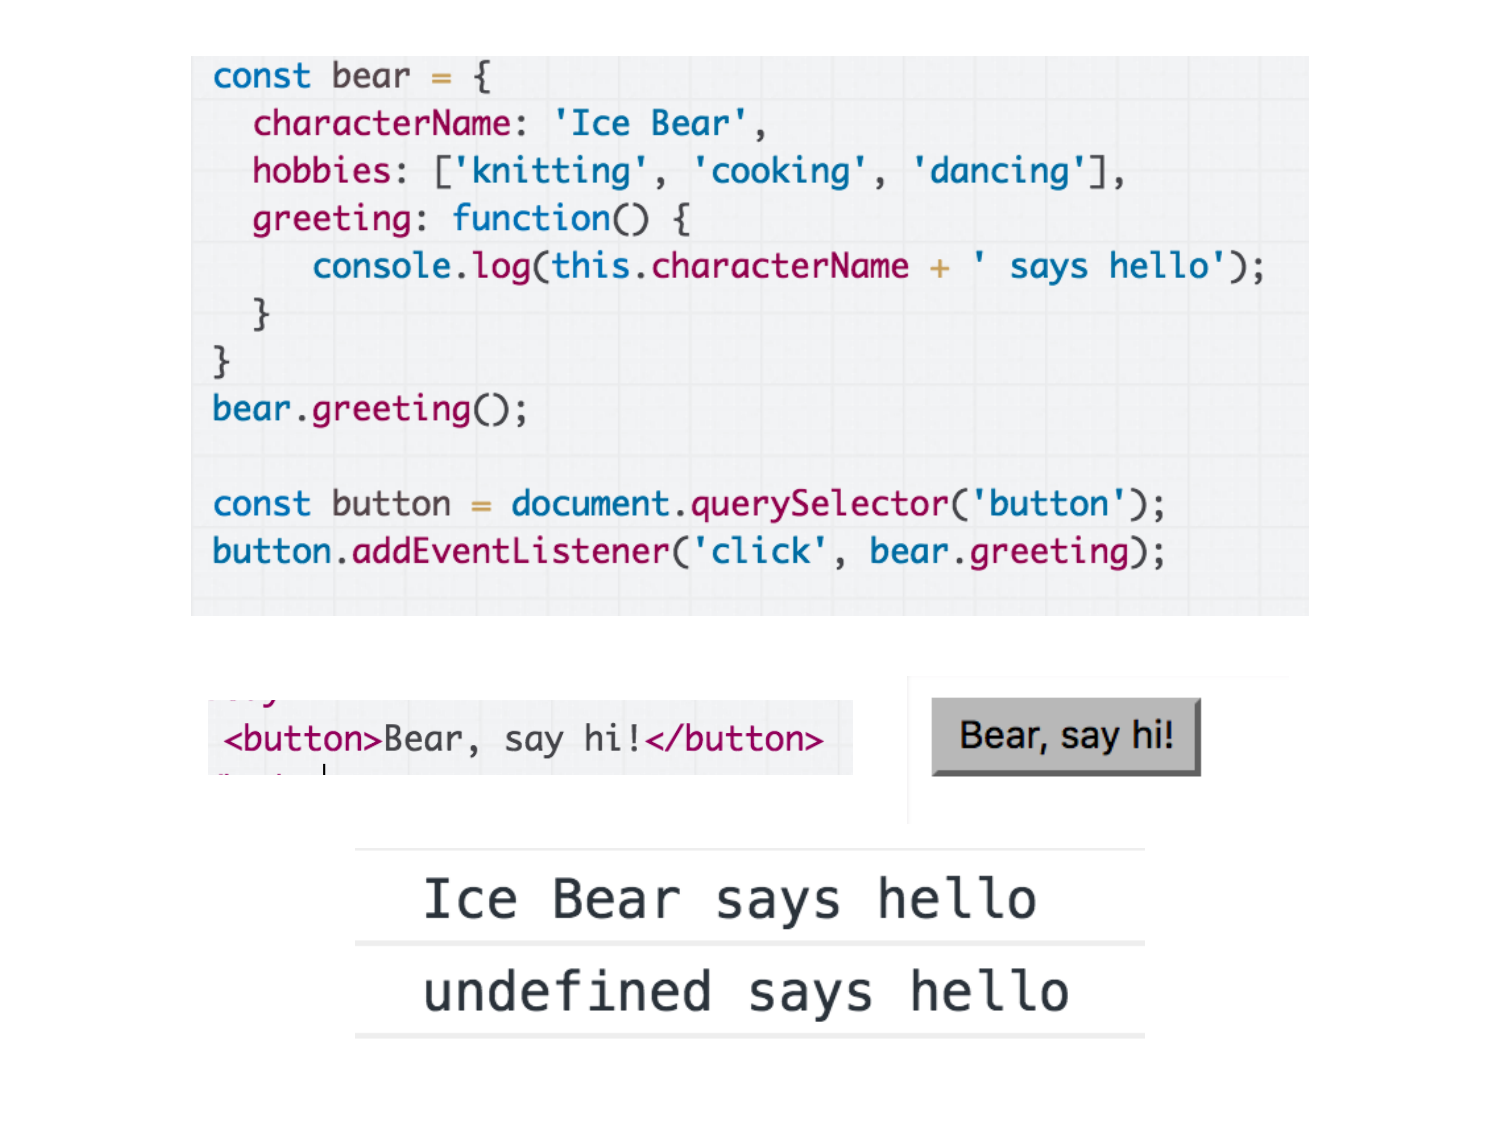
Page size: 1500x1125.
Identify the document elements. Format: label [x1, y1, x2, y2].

picture [354, 848, 1145, 1051]
picture [208, 700, 854, 775]
picture [907, 676, 1290, 824]
picture [191, 56, 1309, 616]
